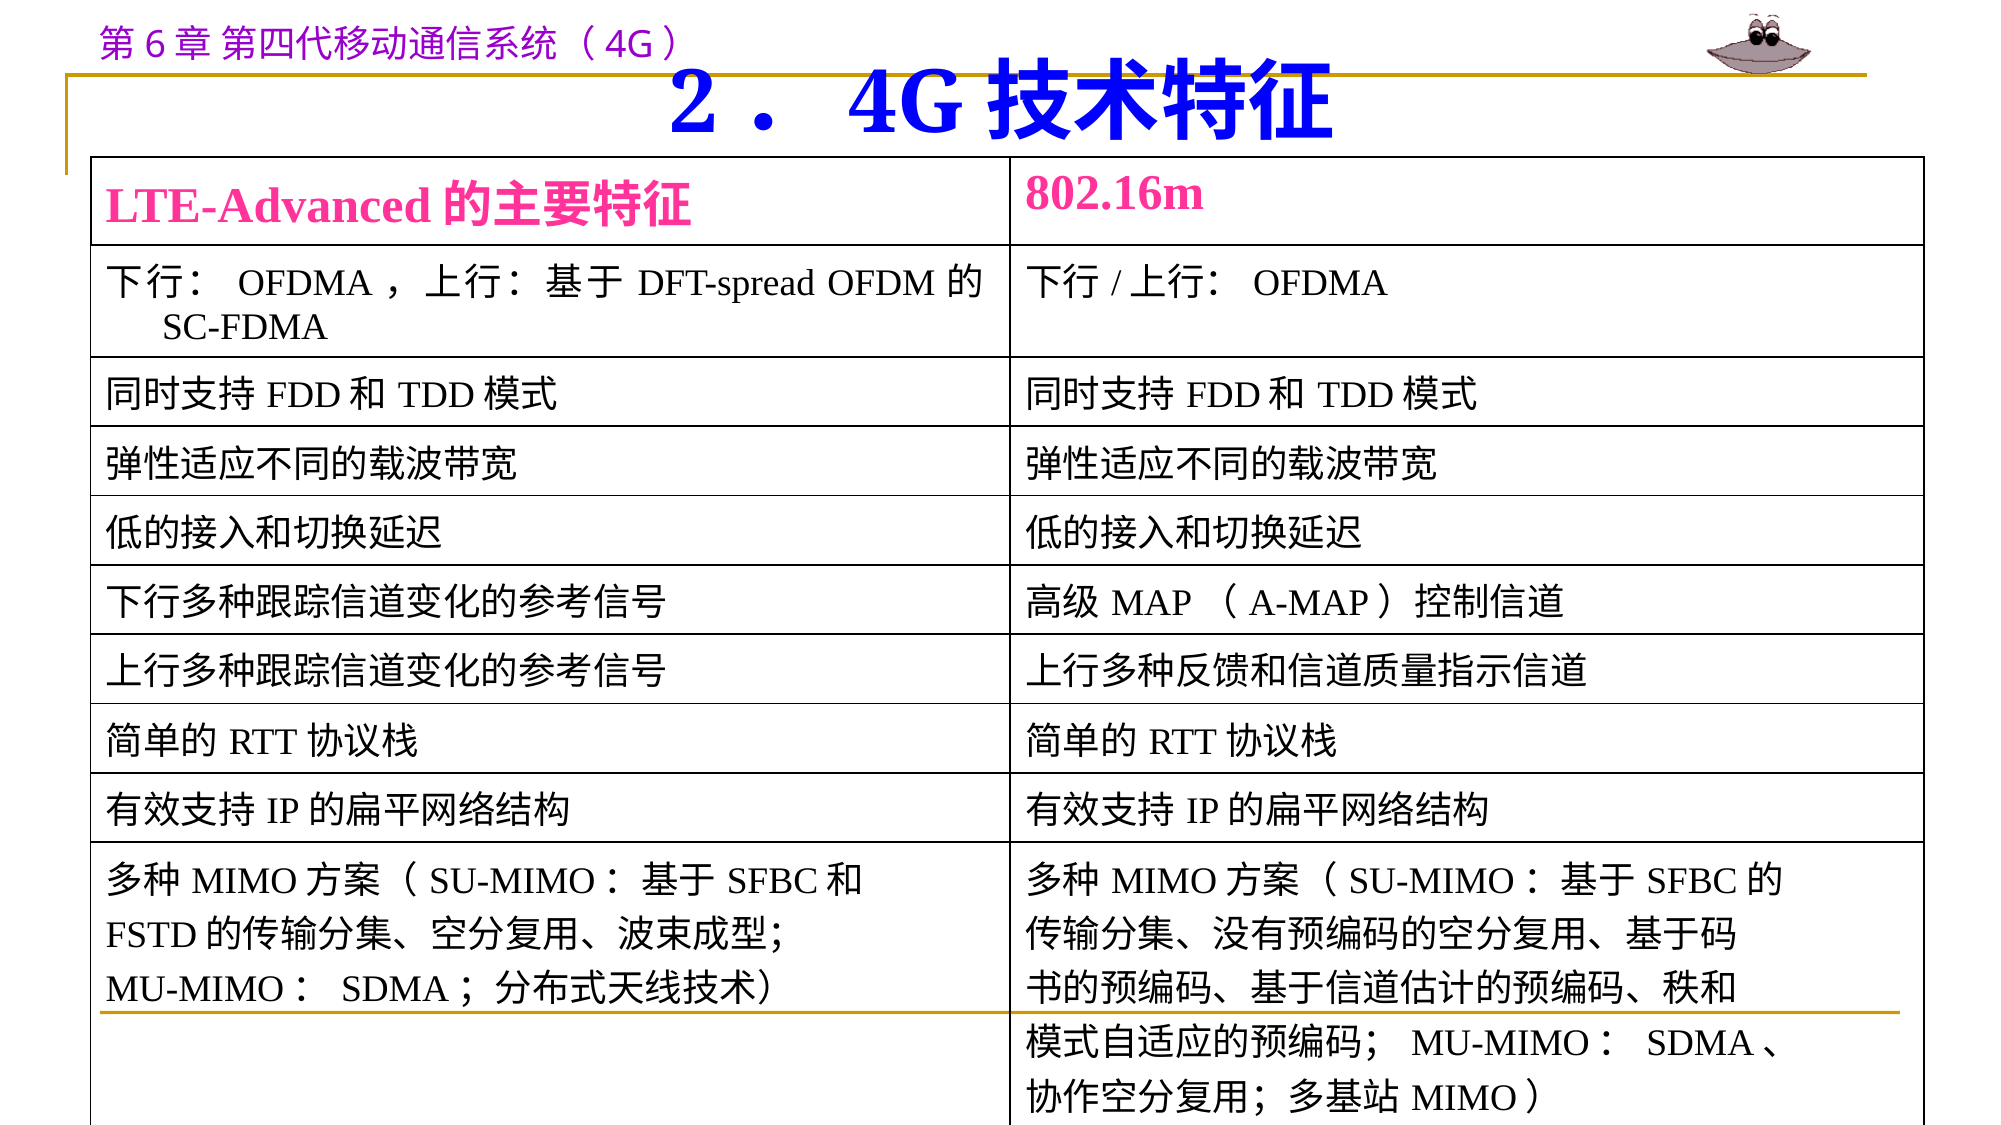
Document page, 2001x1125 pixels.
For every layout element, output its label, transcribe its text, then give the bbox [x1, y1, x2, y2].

picture [1650, 0, 1817, 37]
table_cell 有效支持IP的扁平网络结构 [91, 774, 1009, 841]
table_cell 低的接入和切换延迟 [1011, 496, 1923, 564]
table_cell 简单的RTT协议栈 [1011, 704, 1923, 772]
table_cell 弹性适应不同的载波带宽 [91, 427, 1009, 495]
table_header 802.16m [1011, 158, 1923, 244]
table_cell 下行多种跟踪信道变化的参考信号 [91, 566, 1009, 633]
table_cell 下行/上行：OFDMA [1011, 246, 1923, 356]
table_header LTE-Advanced的主要特征 [92, 158, 1009, 244]
table_cell 上行多种反馈和信道质量指示信道 [1011, 635, 1923, 703]
table_cell 简单的RTT协议栈 [91, 704, 1009, 772]
table_cell 同时支持FDD和TDD模式 [91, 358, 1009, 425]
table_cell 同时支持FDD和TDD模式 [1011, 358, 1923, 425]
table_cell 高级MAP（A-MAP）控制信道 [1011, 566, 1923, 633]
table_cell 上行多种跟踪信道变化的参考信号 [91, 635, 1009, 703]
table_cell 多种MIMO方案（SU-MIMO：基于SFBC的 传输分集、没有预编码的空分复用、基于码 书的预编码、基于信道估计的预编码、秩和 模式自适应的预编码；MU-MIMO：SDMA、 协作空分复用；多基站MIMO） [1011, 843, 1923, 1125]
table_cell 有效支持IP的扁平网络结构 [1011, 774, 1923, 841]
title 2．4G技术特征 [112, 37, 1913, 156]
table_cell 低的接入和切换延迟 [91, 496, 1009, 564]
table_cell 弹性适应不同的载波带宽 [1011, 427, 1923, 495]
table_cell 多种MIMO方案（SU-MIMO：基于SFBC和 FSTD的传输分集、空分复用、波束成型； MU-MIMO：SDMA；分布式天线技术） [91, 843, 1009, 1125]
table_cell 下行：OFDMA，上行：基于DFT-spread OFDM的SC-FDMA [91, 246, 1009, 356]
